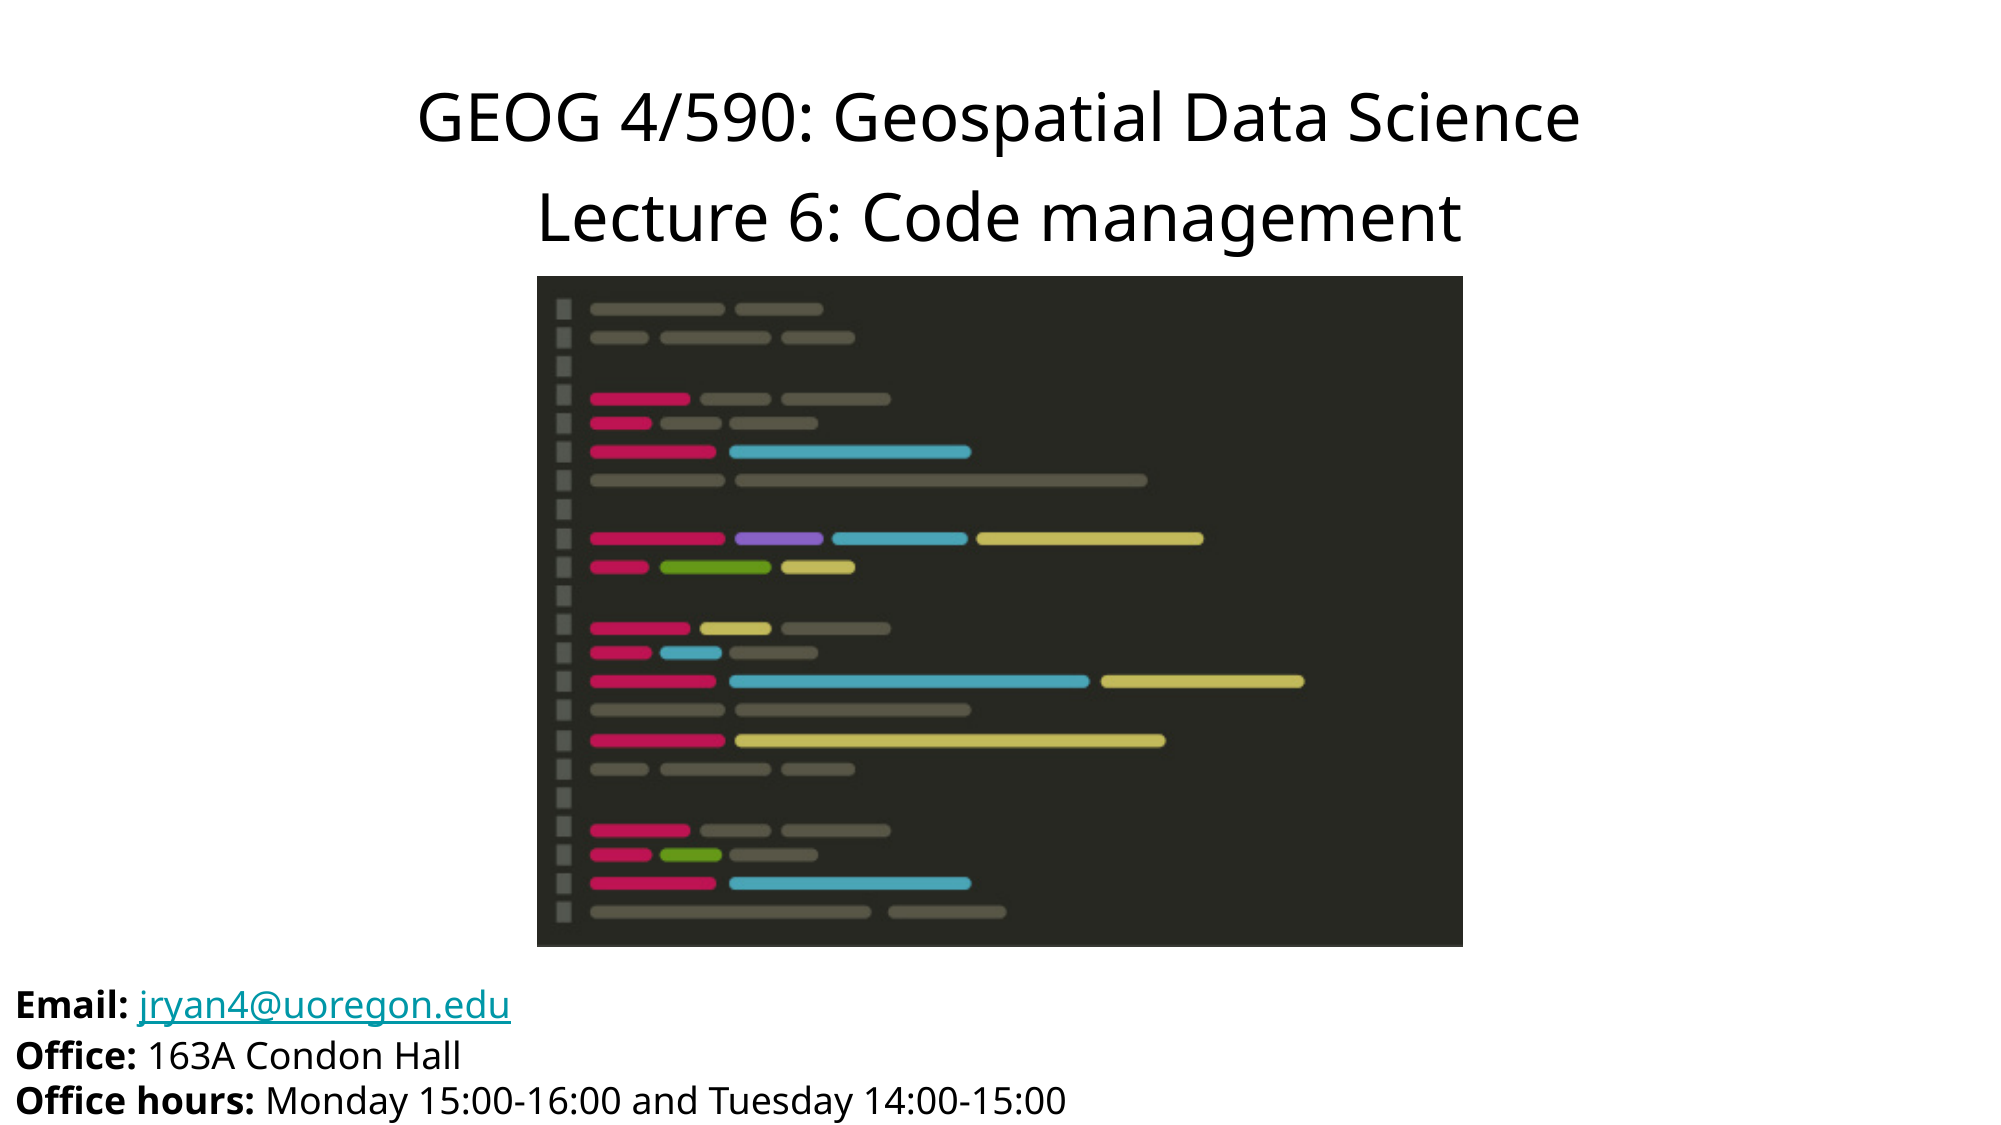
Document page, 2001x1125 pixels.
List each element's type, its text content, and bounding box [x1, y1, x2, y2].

text_box GEOG 4/590: Geospatial Data Science Lecture 6: Code management [204, 34, 1795, 275]
text_box Email: jryan4@uoregon.edu Office: 163A Condon Hall Office hours: Monday 15:00-16:00 and Tuesday 14:00-15:00 [0, 973, 1118, 1125]
picture [537, 276, 1463, 947]
